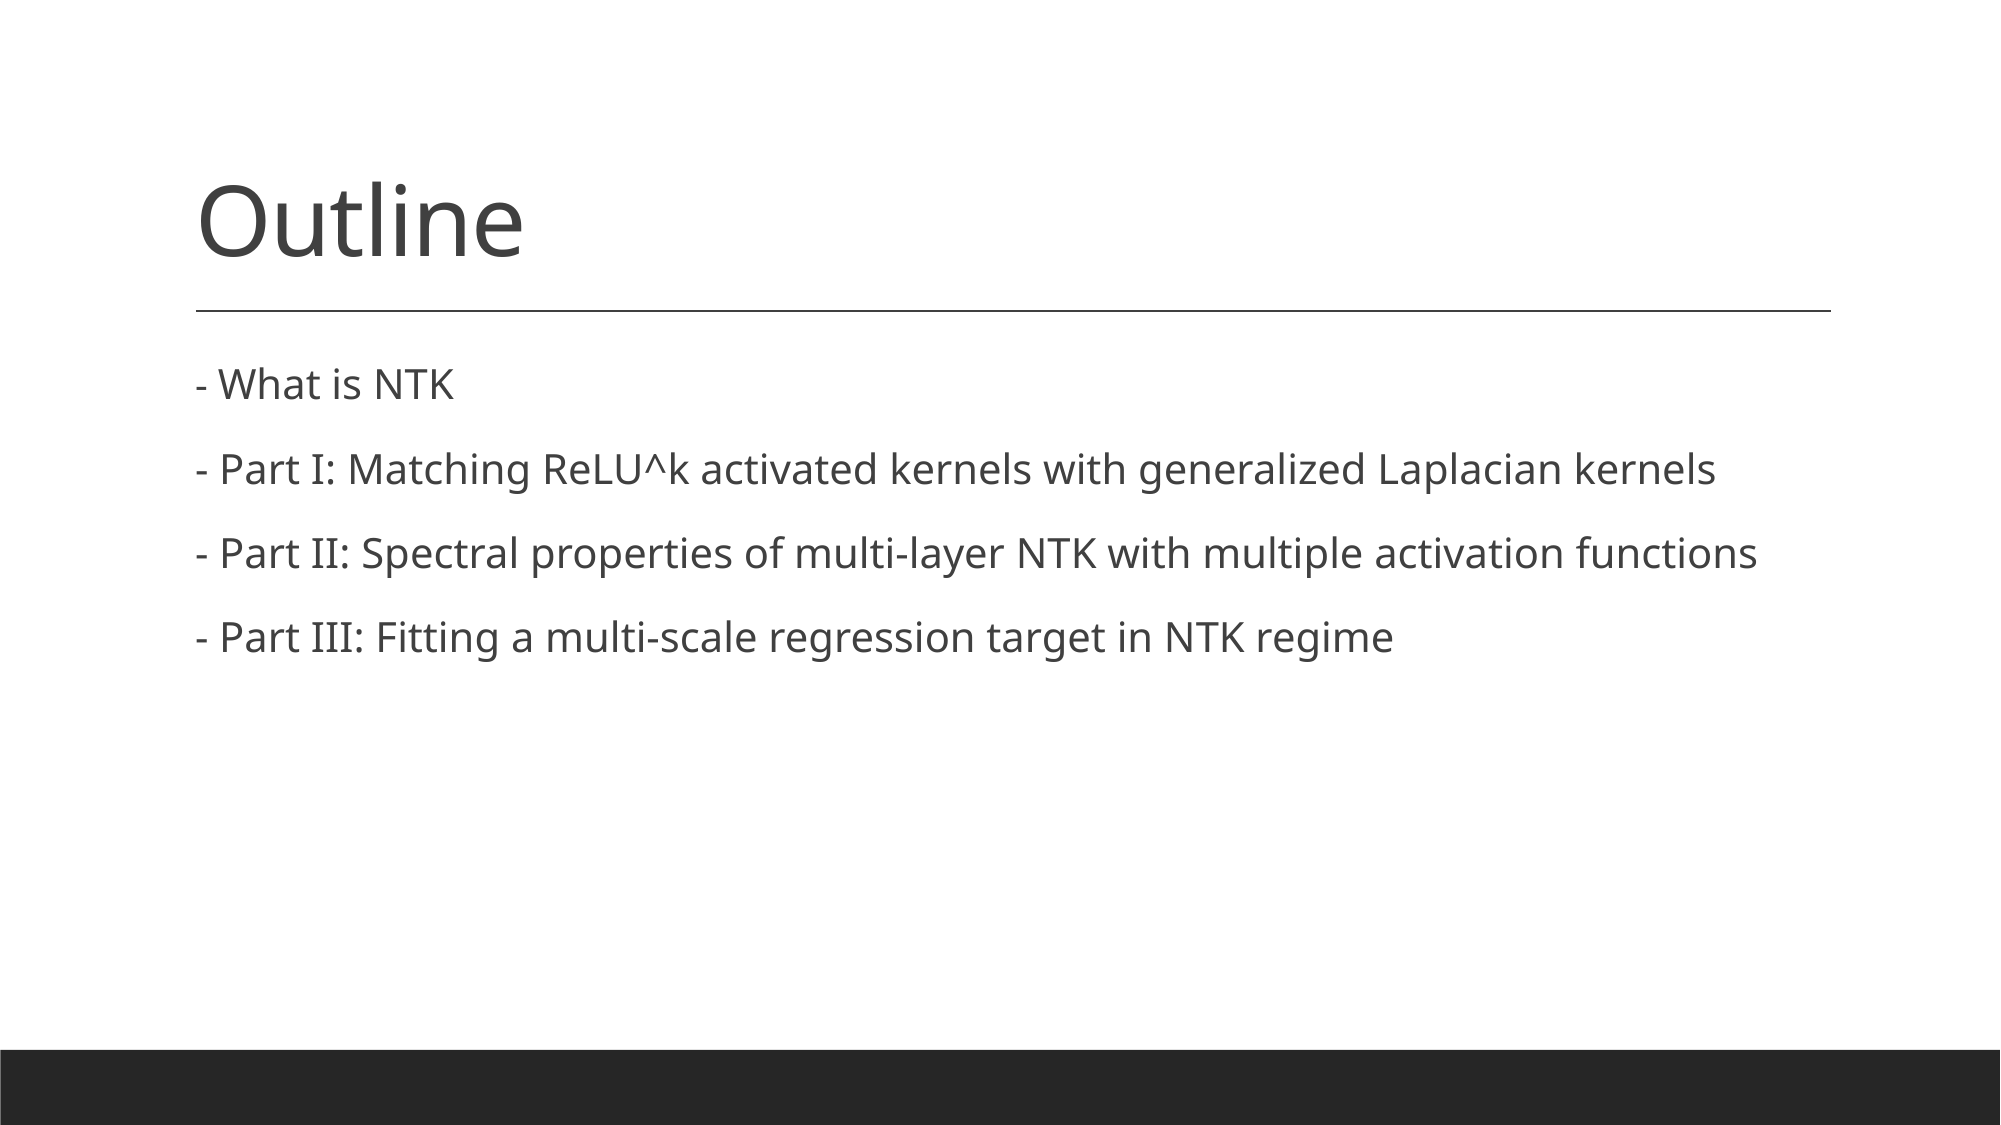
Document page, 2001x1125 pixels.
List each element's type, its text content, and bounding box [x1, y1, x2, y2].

list - What is NTK - Part I: Matching ReLU^k activated kernels with generalized Laplacian kernels - Part II: Spectral properties of multi-layer NTK with multiple activation functions - Part III: Fitting a multi-scale regression target in NTK regime [180, 345, 1830, 963]
title Outline [180, 47, 1830, 285]
